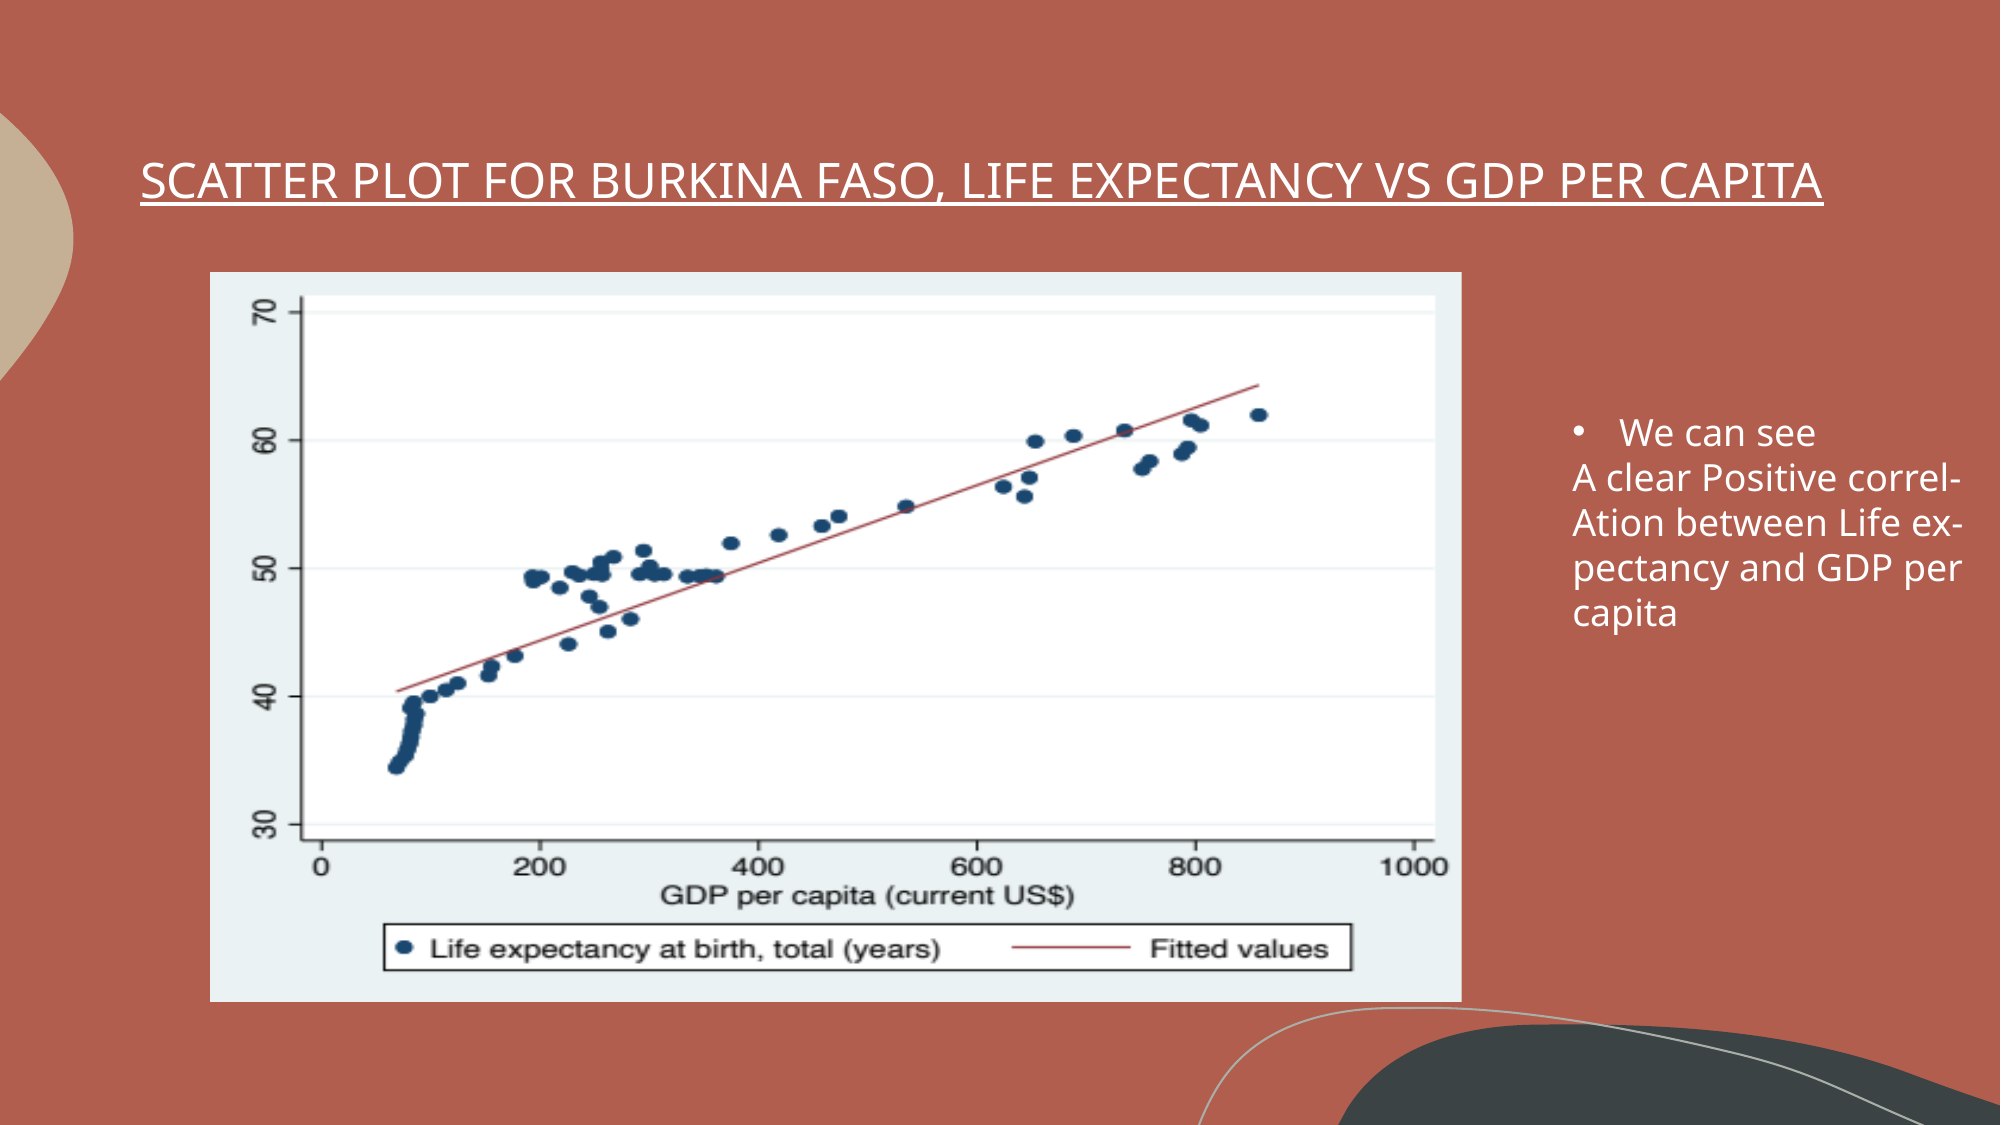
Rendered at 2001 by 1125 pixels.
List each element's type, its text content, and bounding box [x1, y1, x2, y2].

title SCATTER PLOT FOR BURKINA FASO, LIFE EXPECTANCY VS GDP PER CAPITA [125, 125, 1875, 240]
text_box We can see A clear Positive correl- Ation between Life ex- pectancy and GDP per capita [1557, 401, 1979, 686]
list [209, 271, 1462, 1002]
